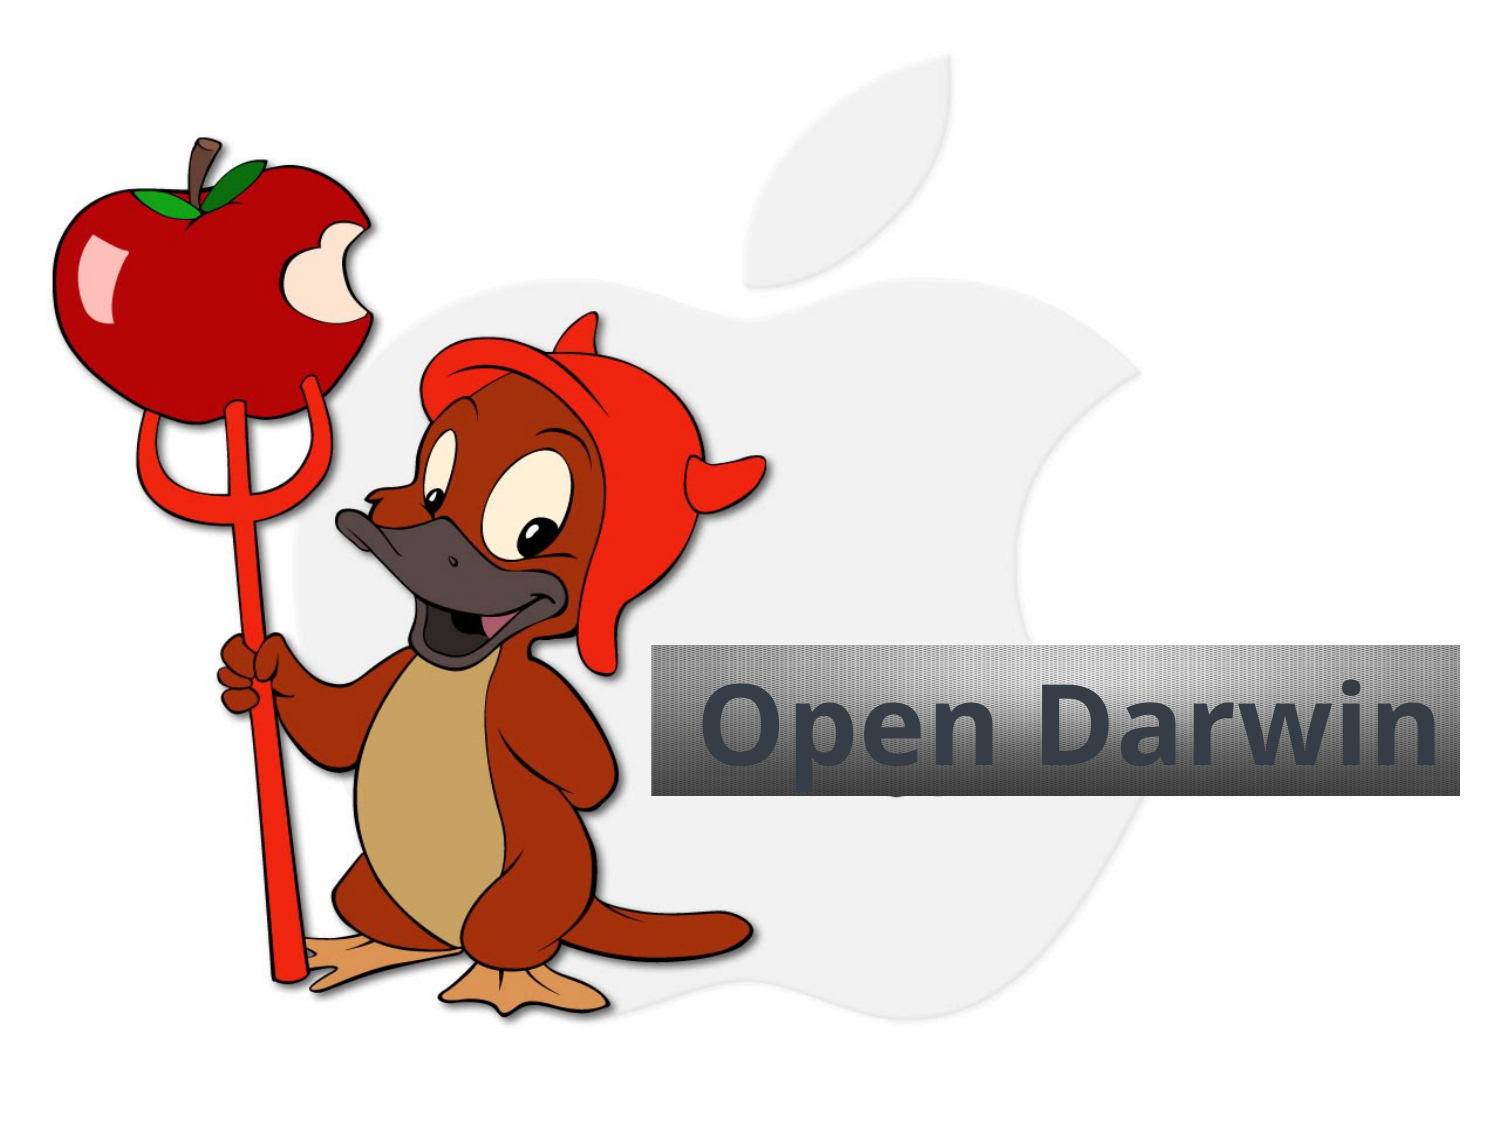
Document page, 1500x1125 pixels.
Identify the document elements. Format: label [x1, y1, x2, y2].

text_box [0, 0, 1500, 1125]
